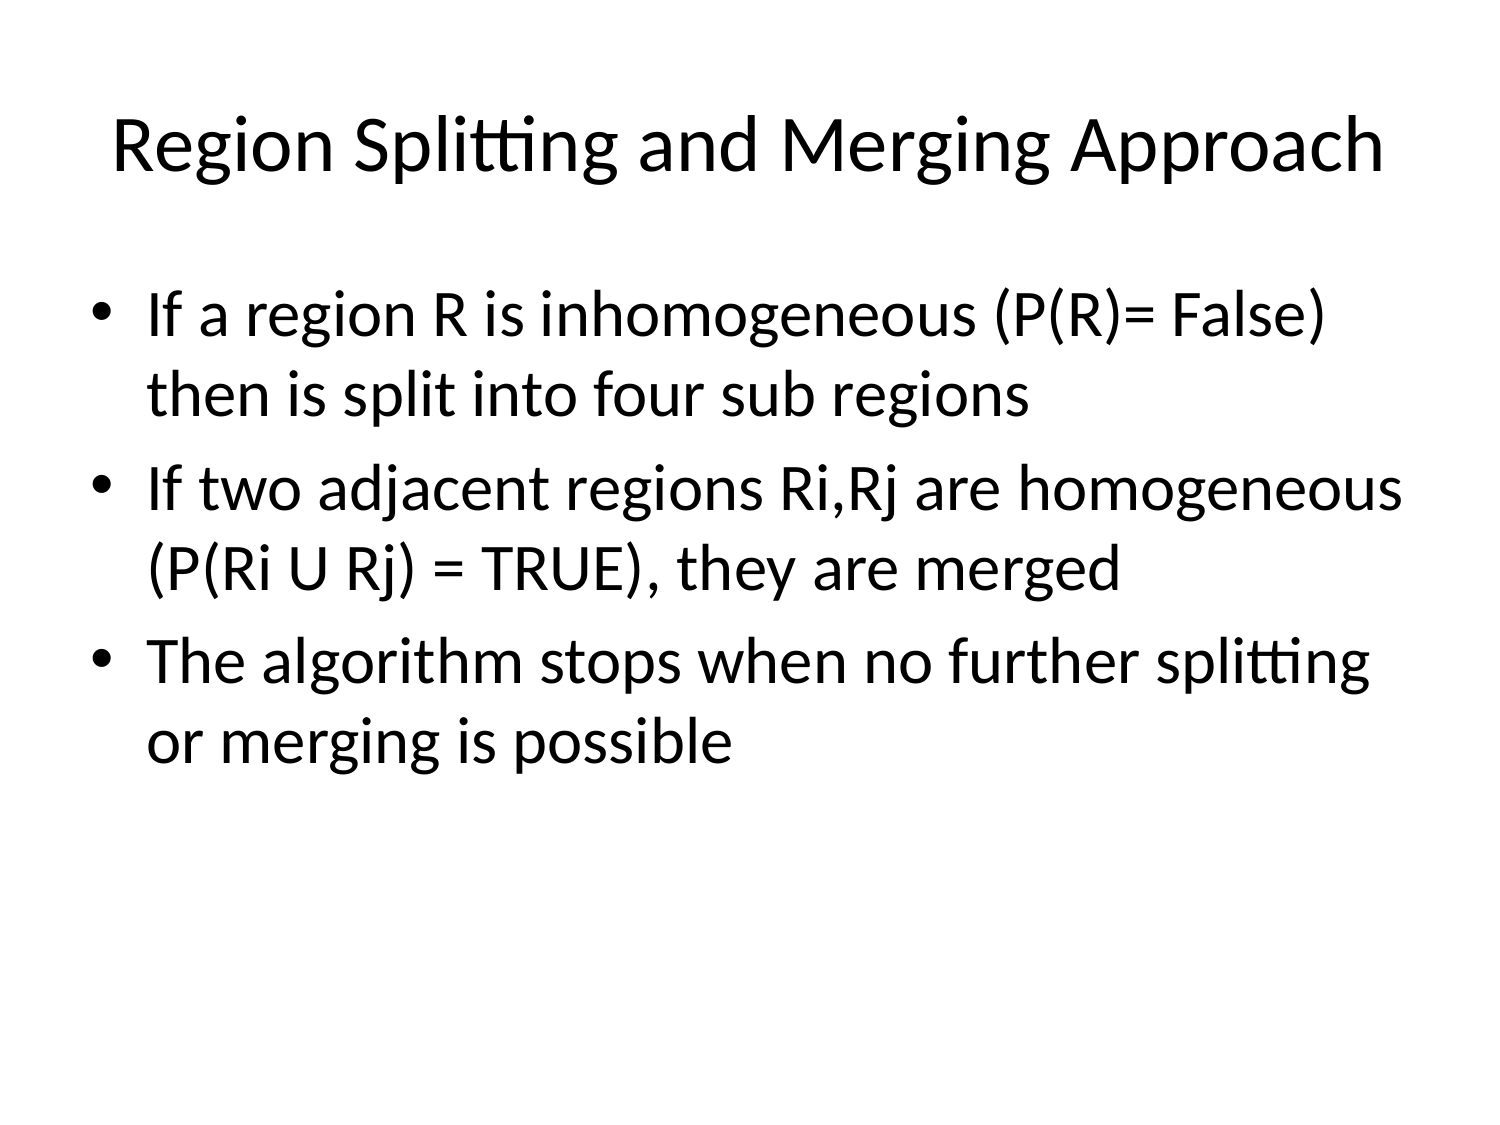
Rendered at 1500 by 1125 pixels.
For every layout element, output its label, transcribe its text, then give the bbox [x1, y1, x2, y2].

list If a region R is inhomogeneous (P(R)= False) then is split into four sub regions If two adjacent regions Ri,Rj are homogeneous (P(Ri U Rj) = TRUE), they are merged The algorithm stops when no further splitting or merging is possible [75, 262, 1425, 1005]
title Region Splitting and Merging Approach [75, 45, 1425, 233]
